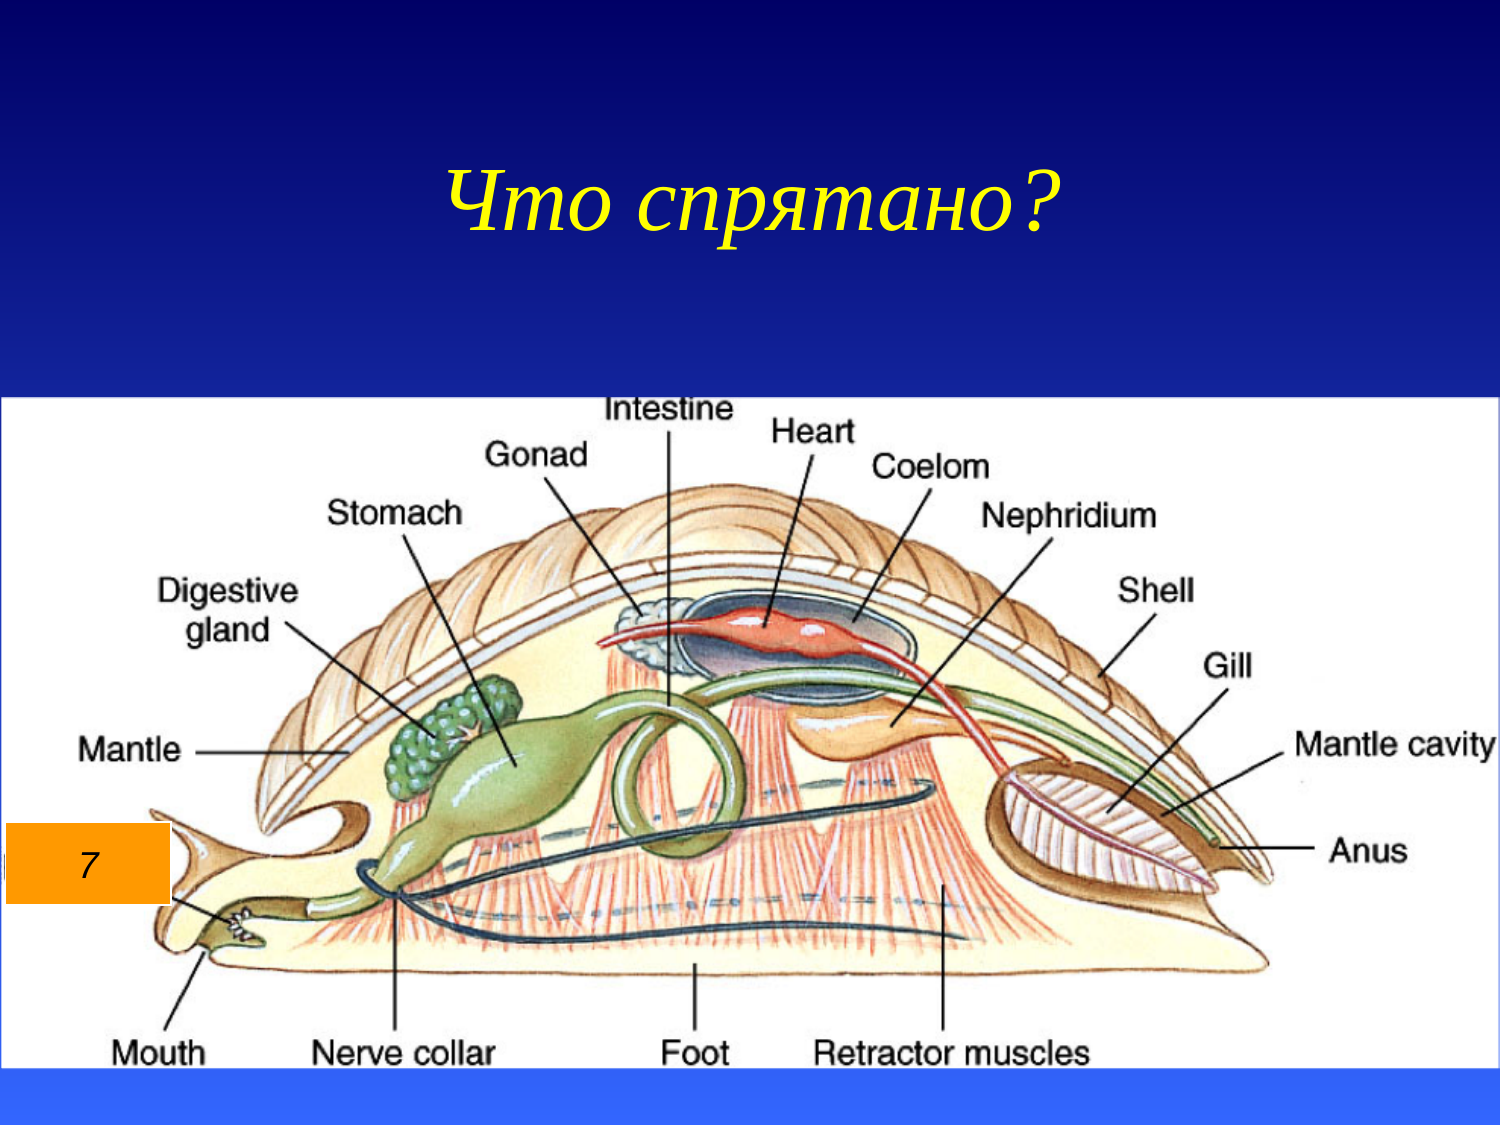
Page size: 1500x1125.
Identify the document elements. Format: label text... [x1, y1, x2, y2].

text_box Что спрятано? [112, 99, 1388, 288]
picture [0, 397, 1500, 1070]
